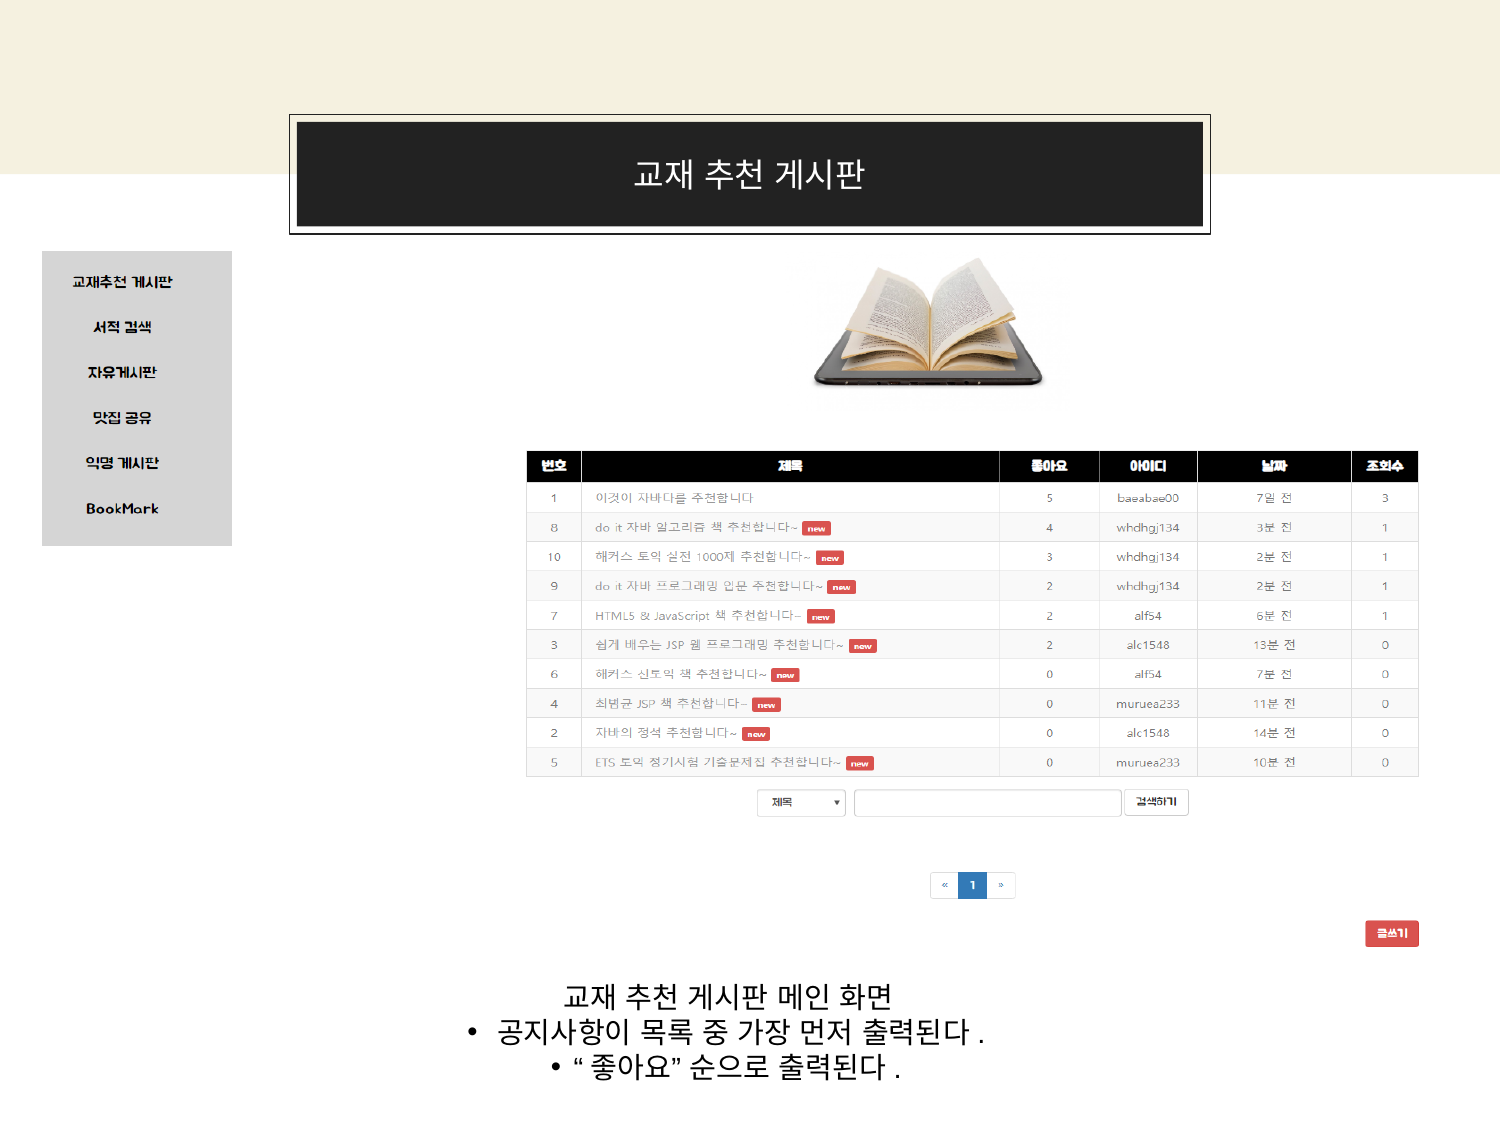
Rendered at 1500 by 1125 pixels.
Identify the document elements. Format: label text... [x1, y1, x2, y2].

picture [42, 251, 1432, 947]
title 교재 추천 게시판 [296, 121, 1203, 227]
text_box 교재 추천 게시판 메인 화면 공지사항이 목록 중 가장 먼저 출력된다. “좋아요” 순으로 출력된다. [164, 971, 1293, 1125]
